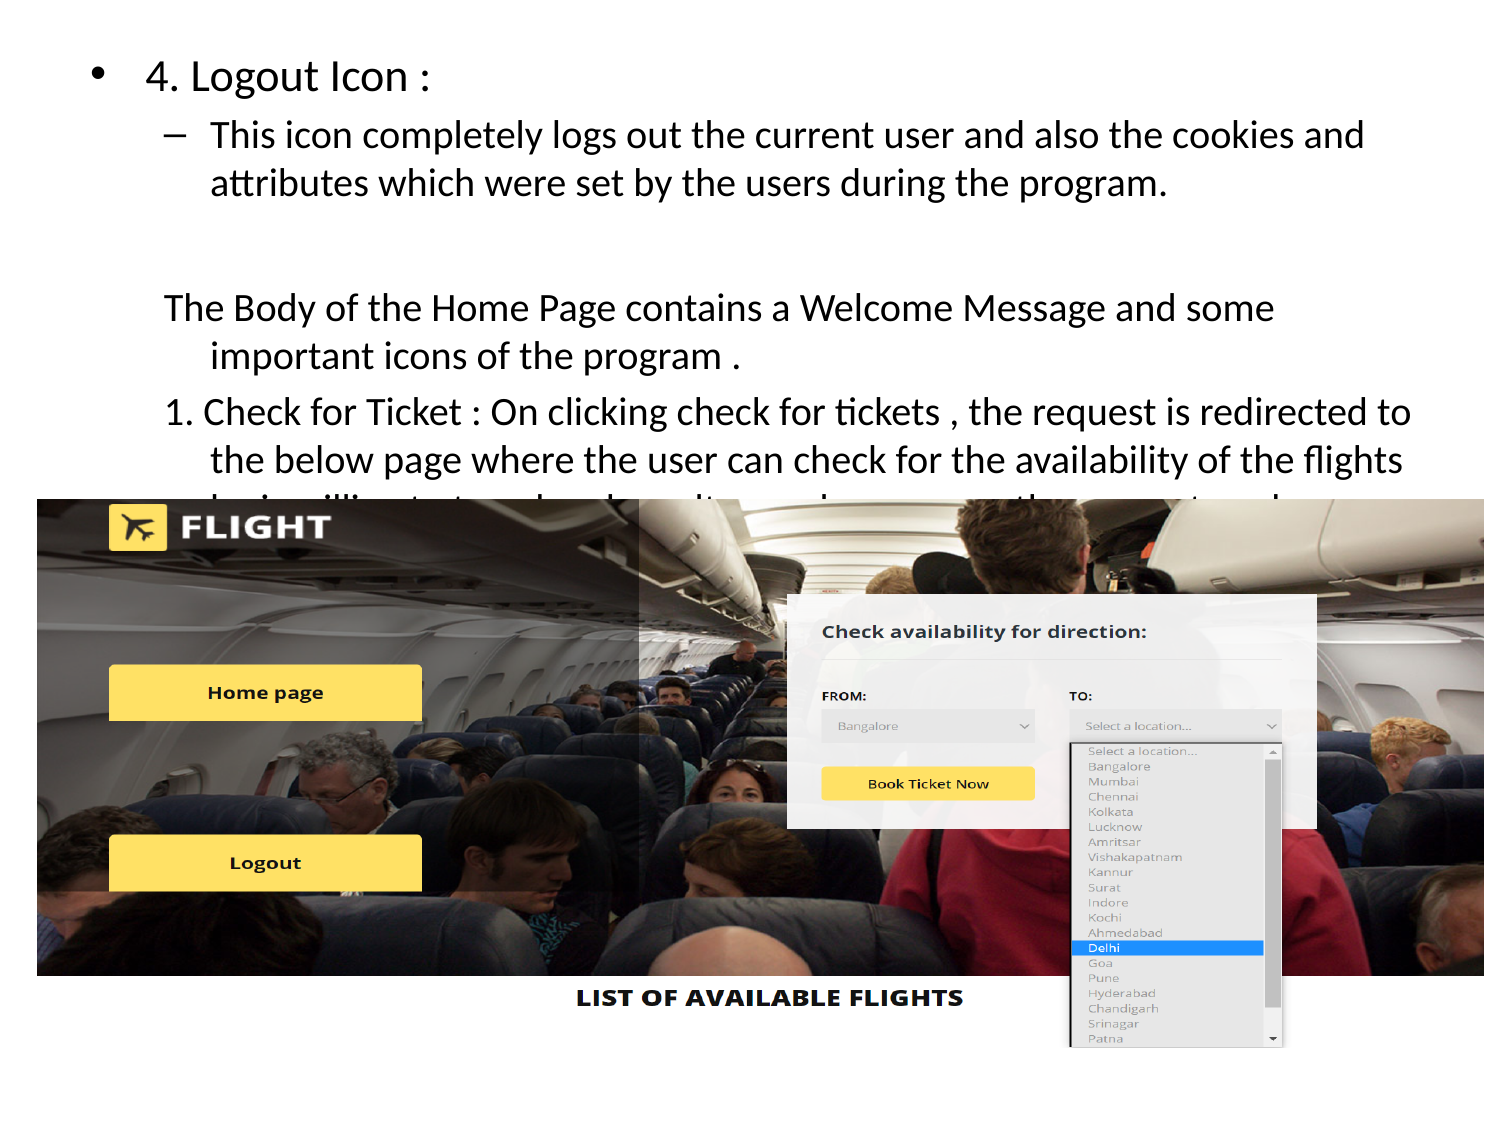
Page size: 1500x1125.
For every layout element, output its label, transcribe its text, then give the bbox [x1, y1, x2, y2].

list 4. Logout Icon : This icon completely logs out the current user and also the cookies and attributes which were set by the users during the program. The Body of the Home Page contains a Welcome Message and some important icons of the program . 1. Check for Ticket : On clicking check for tickets , the request is redirected to the below page where the user can check for the availability of the flights he is willing to travel and results are shown upon the request as shown. [75, 37, 1450, 498]
picture [37, 499, 1484, 1048]
